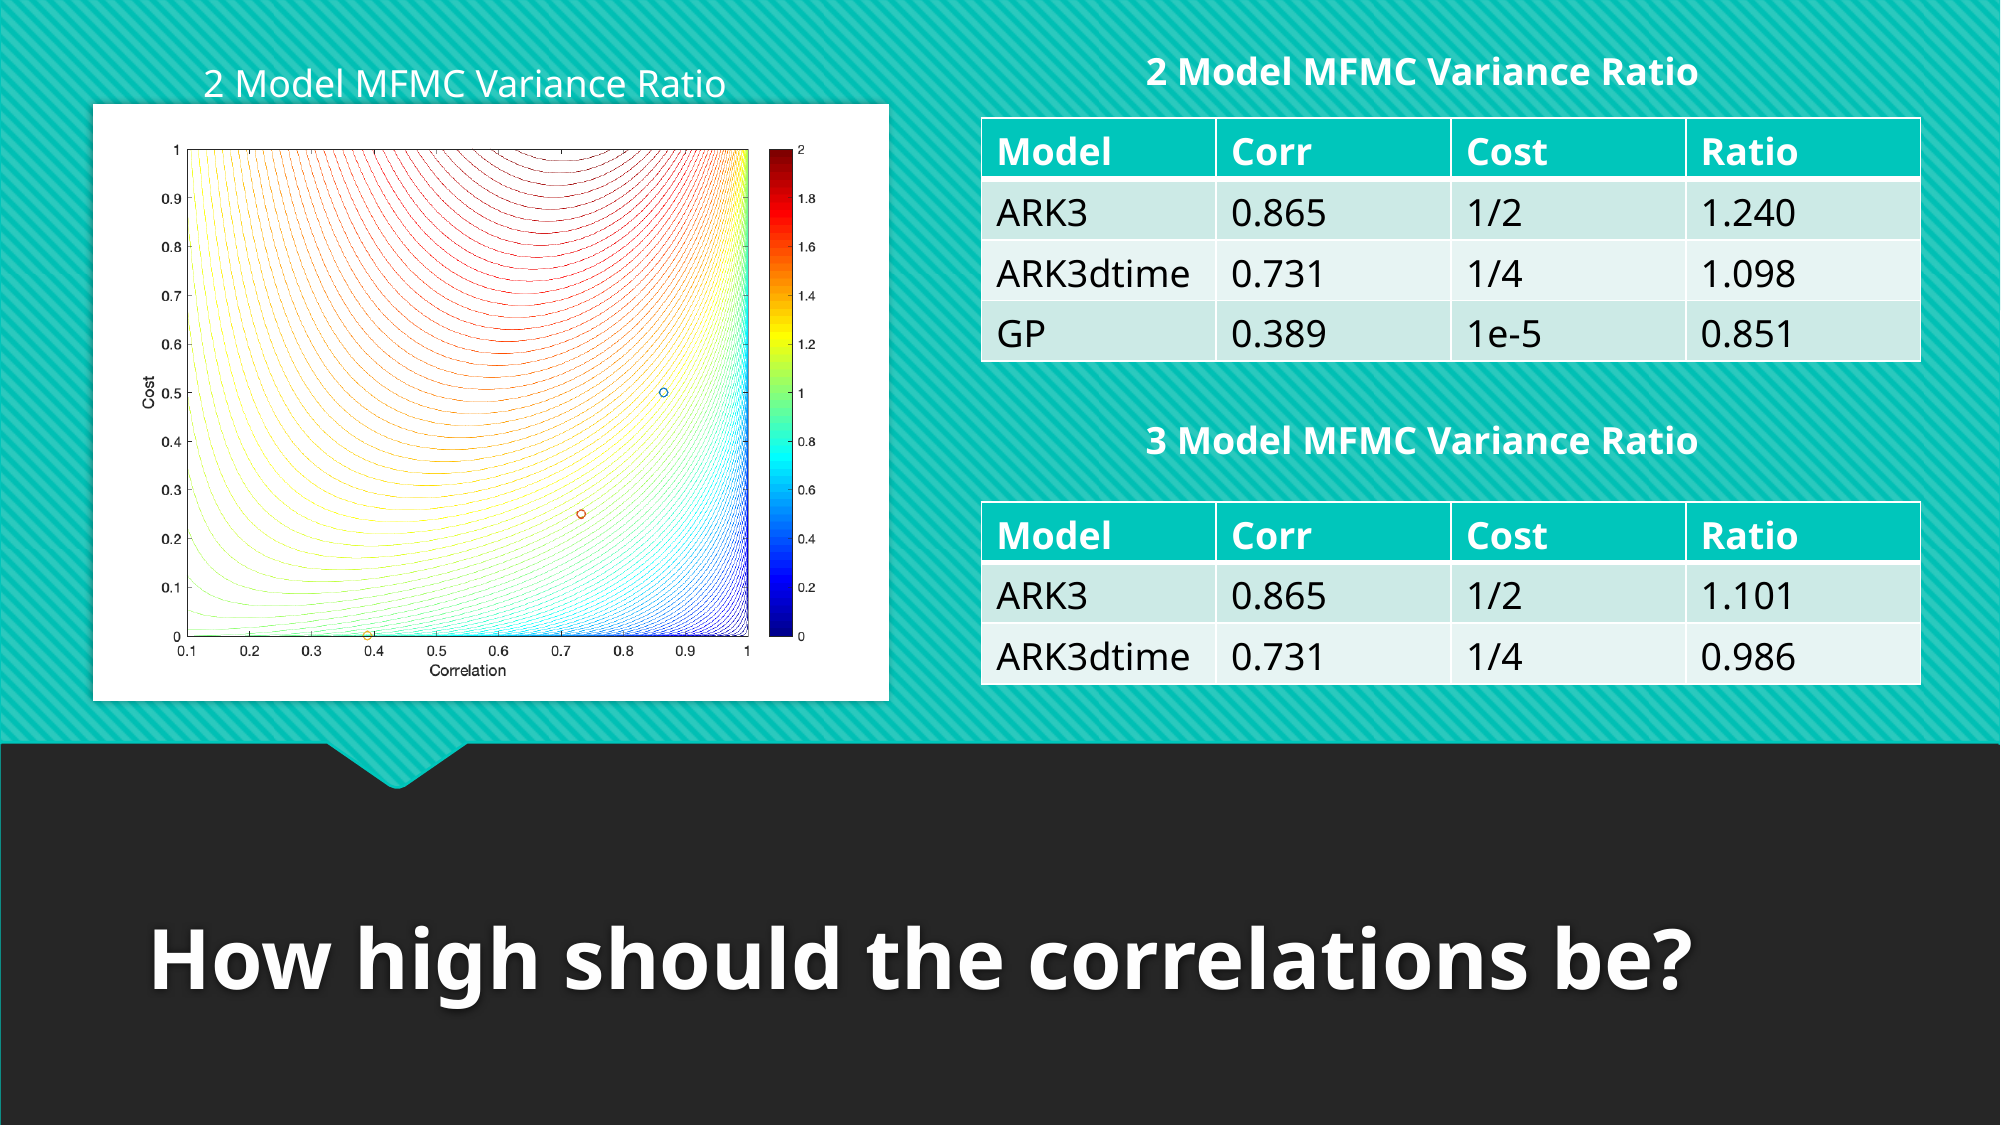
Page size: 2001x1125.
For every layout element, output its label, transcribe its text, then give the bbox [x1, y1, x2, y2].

table_header Corr [1217, 119, 1450, 176]
table_cell 1/4 [1452, 241, 1685, 300]
table_cell ARK3 [982, 182, 1215, 239]
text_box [0, 742, 2000, 1125]
text_box 2 Model MFMC Variance Ratio [1131, 40, 1758, 101]
table_cell 1.101 [1687, 565, 1920, 622]
table_header Ratio [1687, 119, 1920, 176]
table_cell 1/2 [1452, 565, 1685, 622]
table_cell 1/2 [1452, 182, 1685, 239]
table_header Cost [1452, 503, 1685, 560]
text_box 2 Model MFMC Variance Ratio [188, 52, 815, 104]
table_header Cost [1452, 119, 1685, 176]
table_cell 0.731 [1217, 241, 1450, 300]
table_cell 0.865 [1217, 565, 1450, 622]
table_cell 1/4 [1452, 624, 1685, 683]
table_cell 0.851 [1687, 301, 1920, 360]
text_box 3 Model MFMC Variance Ratio [1130, 409, 1758, 470]
text_box [0, 0, 2000, 742]
table_cell 0.389 [1217, 301, 1450, 360]
table_header Model [982, 119, 1215, 176]
table_header Corr [1217, 503, 1450, 560]
table_cell GP [982, 301, 1215, 360]
table_header Model [982, 503, 1215, 560]
table_cell ARK3 [982, 565, 1215, 622]
table_cell 1e-5 [1452, 301, 1685, 360]
table_cell 0.731 [1217, 624, 1450, 683]
table_cell ARK3dtime [982, 241, 1215, 300]
table_cell 1.098 [1687, 241, 1920, 300]
table_cell 1.240 [1687, 182, 1920, 239]
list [92, 104, 889, 702]
table_cell ARK3dtime [982, 624, 1215, 683]
table_cell 0.986 [1687, 624, 1920, 683]
table_header Ratio [1687, 503, 1920, 560]
table_cell 0.865 [1217, 182, 1450, 239]
